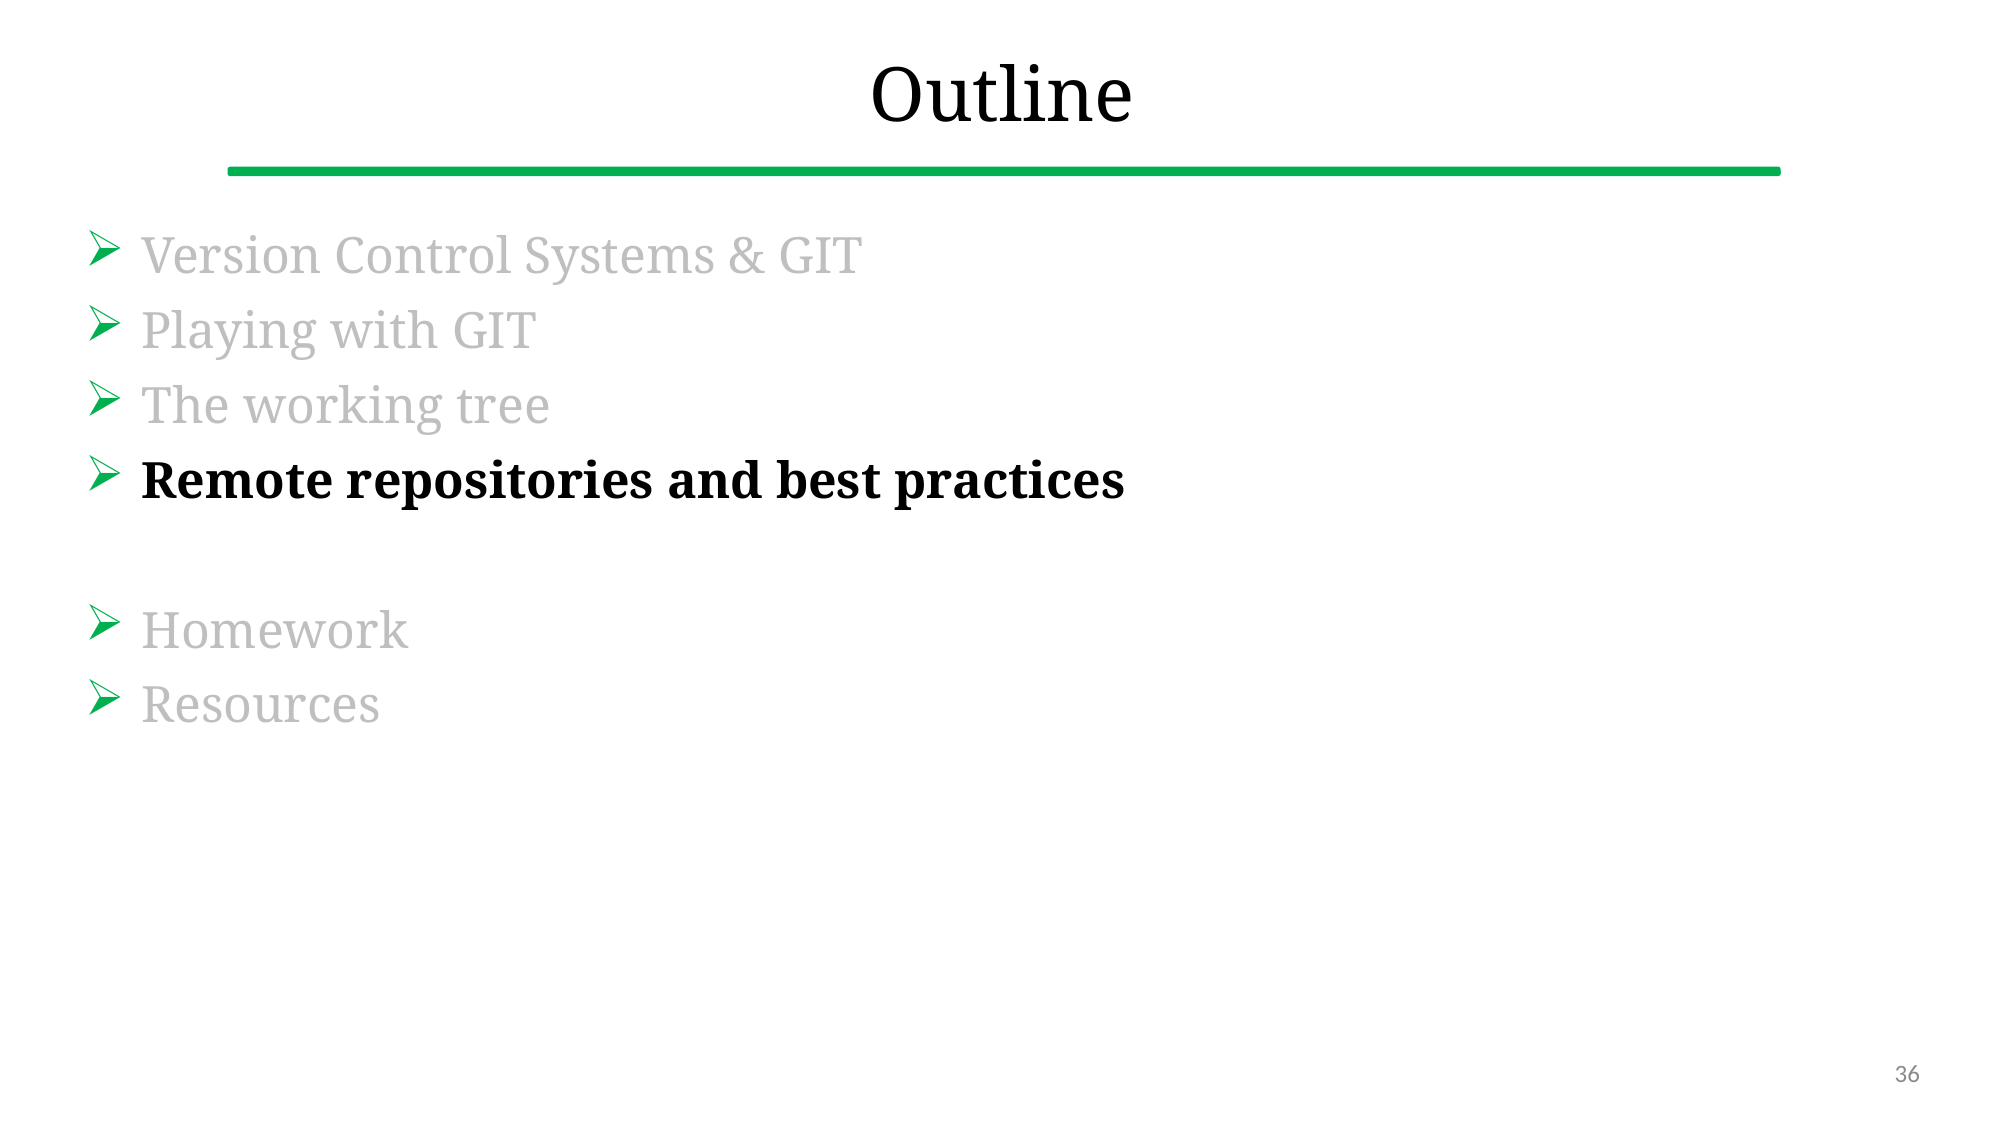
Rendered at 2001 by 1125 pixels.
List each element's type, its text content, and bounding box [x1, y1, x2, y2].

list Version Control Systems & GIT Playing with GIT The working tree Remote repositories and best practices Homework Resources [70, 223, 1936, 1021]
title Outline [70, 26, 1936, 168]
slide_number 36 [1412, 1042, 1936, 1103]
